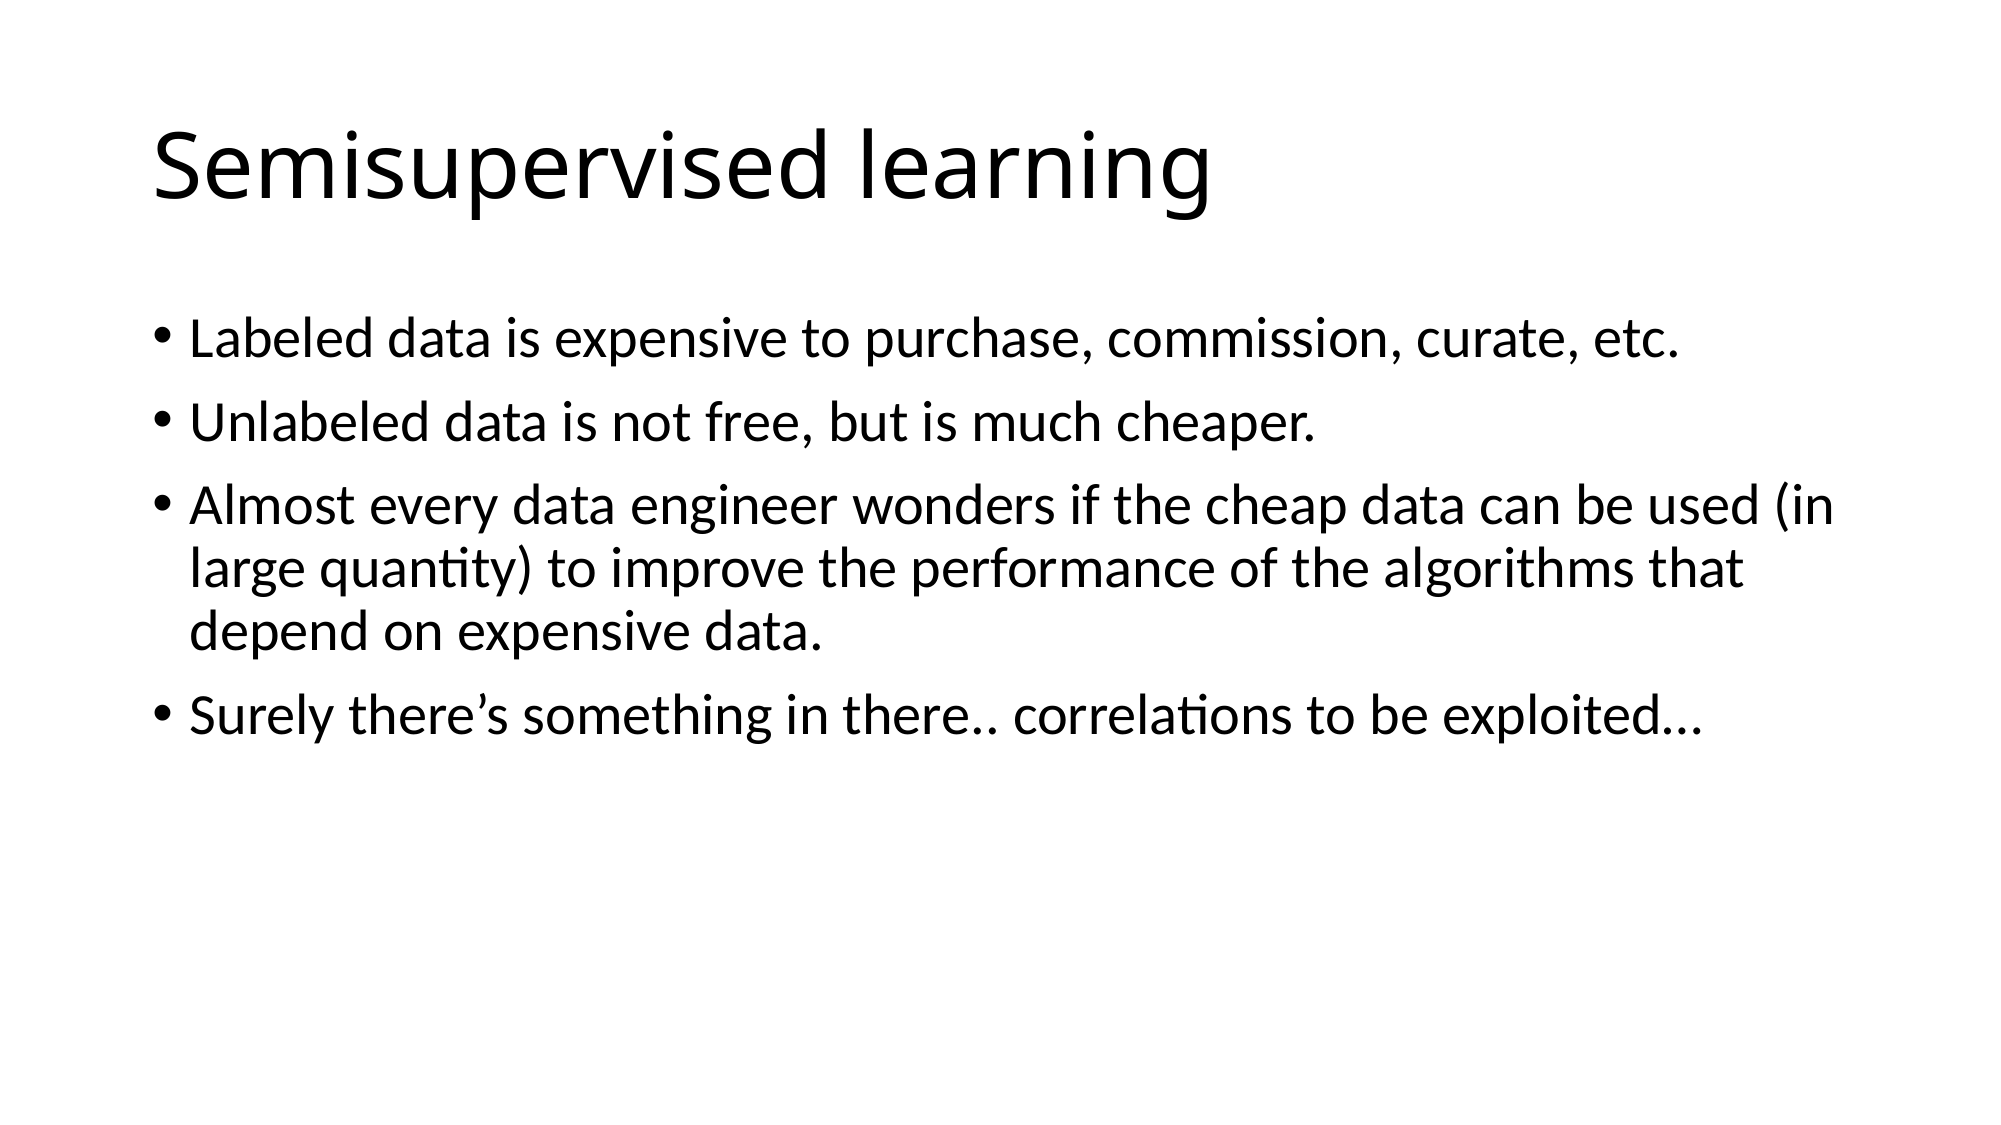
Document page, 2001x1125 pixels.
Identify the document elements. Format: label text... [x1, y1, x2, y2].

list Labeled data is expensive to purchase, commission, curate, etc. Unlabeled data is not free, but is much cheaper. Almost every data engineer wonders if the cheap data can be used (in large quantity) to improve the performance of the algorithms that depend on expensive data. Surely there’s something in there.. correlations to be exploited… [137, 299, 1863, 1014]
title Semisupervised learning [137, 59, 1863, 278]
